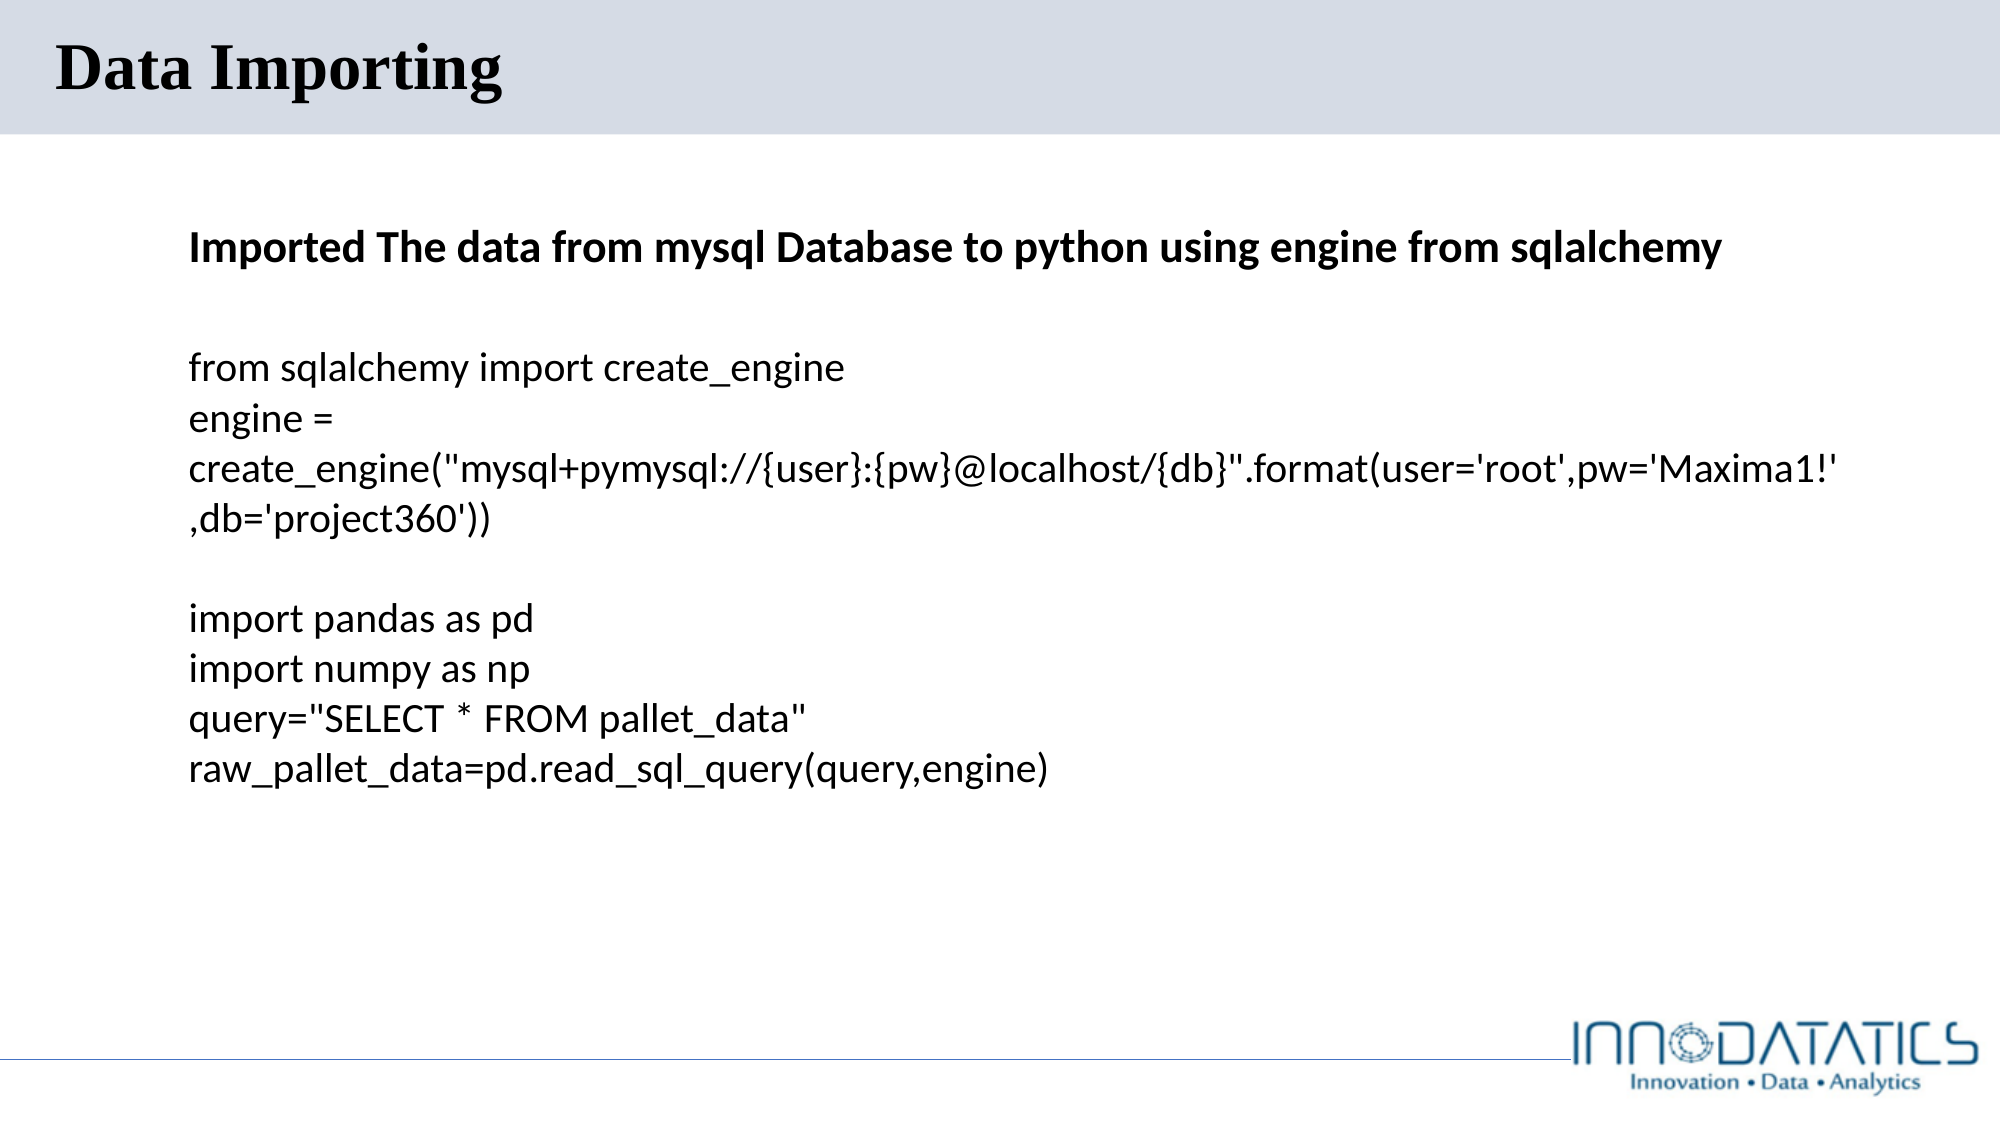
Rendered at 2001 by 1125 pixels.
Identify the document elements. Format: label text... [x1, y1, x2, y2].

picture [1571, 990, 1998, 1124]
text_box Imported The data from mysql Database to python using engine from sqlalchemy [173, 209, 1825, 279]
text_box [1028, 234, 2000, 300]
text_box from sqlalchemy import create_engine engine = create_engine("mysql+pymysql://{user}:{pw}@localhost/{db}".format(user='root',pw='Maxima1!',db='project360')) import pandas as pd import numpy as np query="SELECT * FROM pallet_data" raw_pallet_data=pd.read_sql_query(query,engine) [173, 332, 1862, 898]
text_box [99, 193, 419, 295]
title Data Importing [40, 0, 1825, 170]
